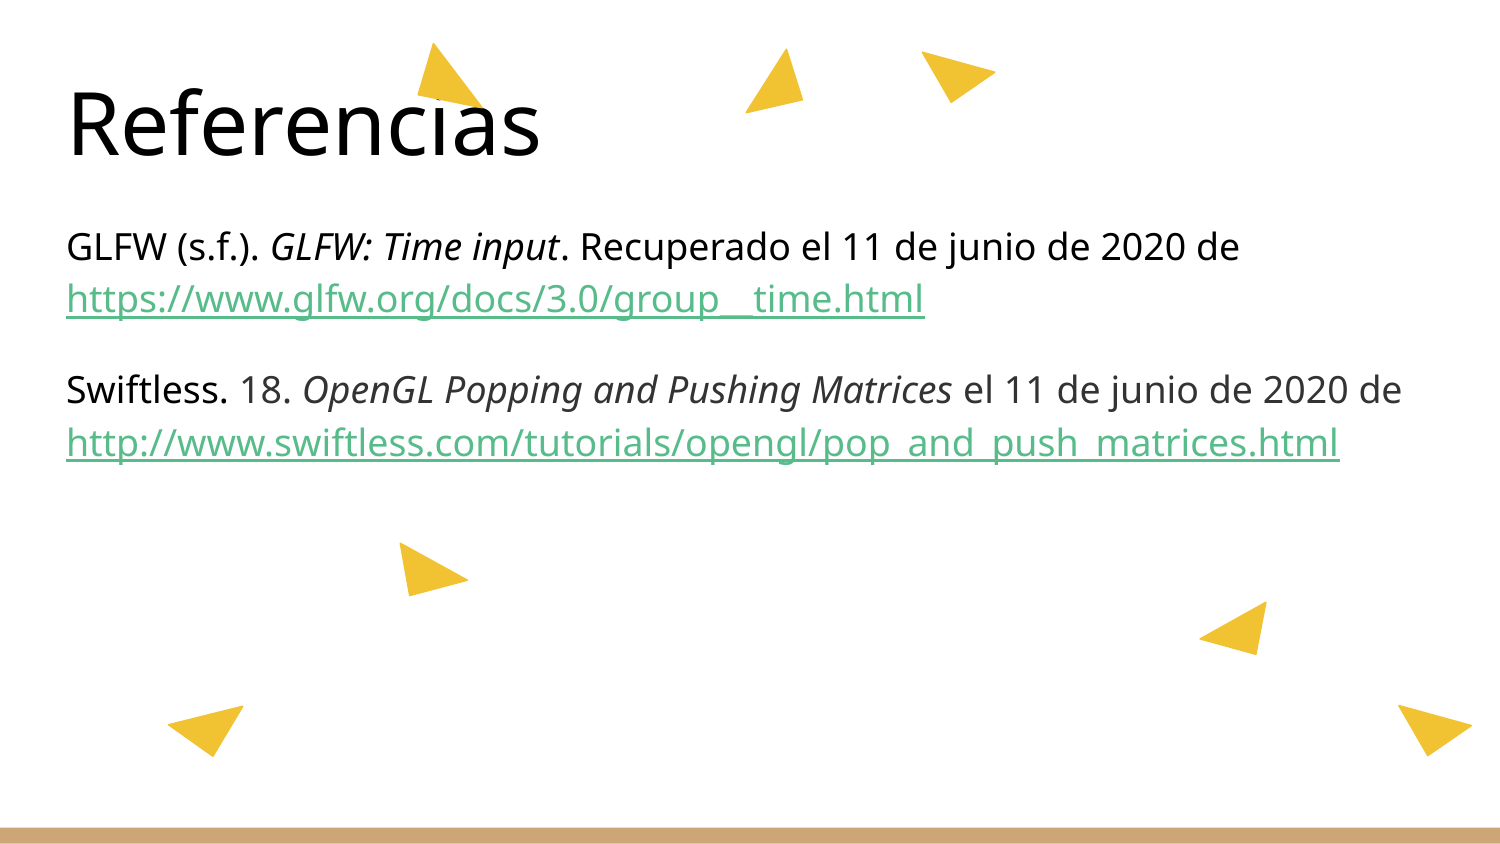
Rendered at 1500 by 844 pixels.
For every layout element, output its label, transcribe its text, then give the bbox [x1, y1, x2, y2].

text_box [1200, 602, 1266, 655]
text_box [1398, 705, 1472, 756]
text_box [746, 49, 803, 113]
text_box [168, 706, 243, 757]
text_box [400, 543, 468, 596]
text_box [922, 52, 995, 103]
text_box [418, 43, 483, 108]
title Referencias [51, 51, 1449, 189]
list GLFW (s.f.). GLFW: Time input. Recuperado el 11 de junio de 2020 de https://www.glfw.org/docs/3.0/group__time.html Swiftless. 18. OpenGL Popping and Pushing Matrices el 11 de junio de 2020 de http://www.swiftless.com/tutorials/opengl/pop_and_push_matrices.html [51, 200, 1449, 752]
